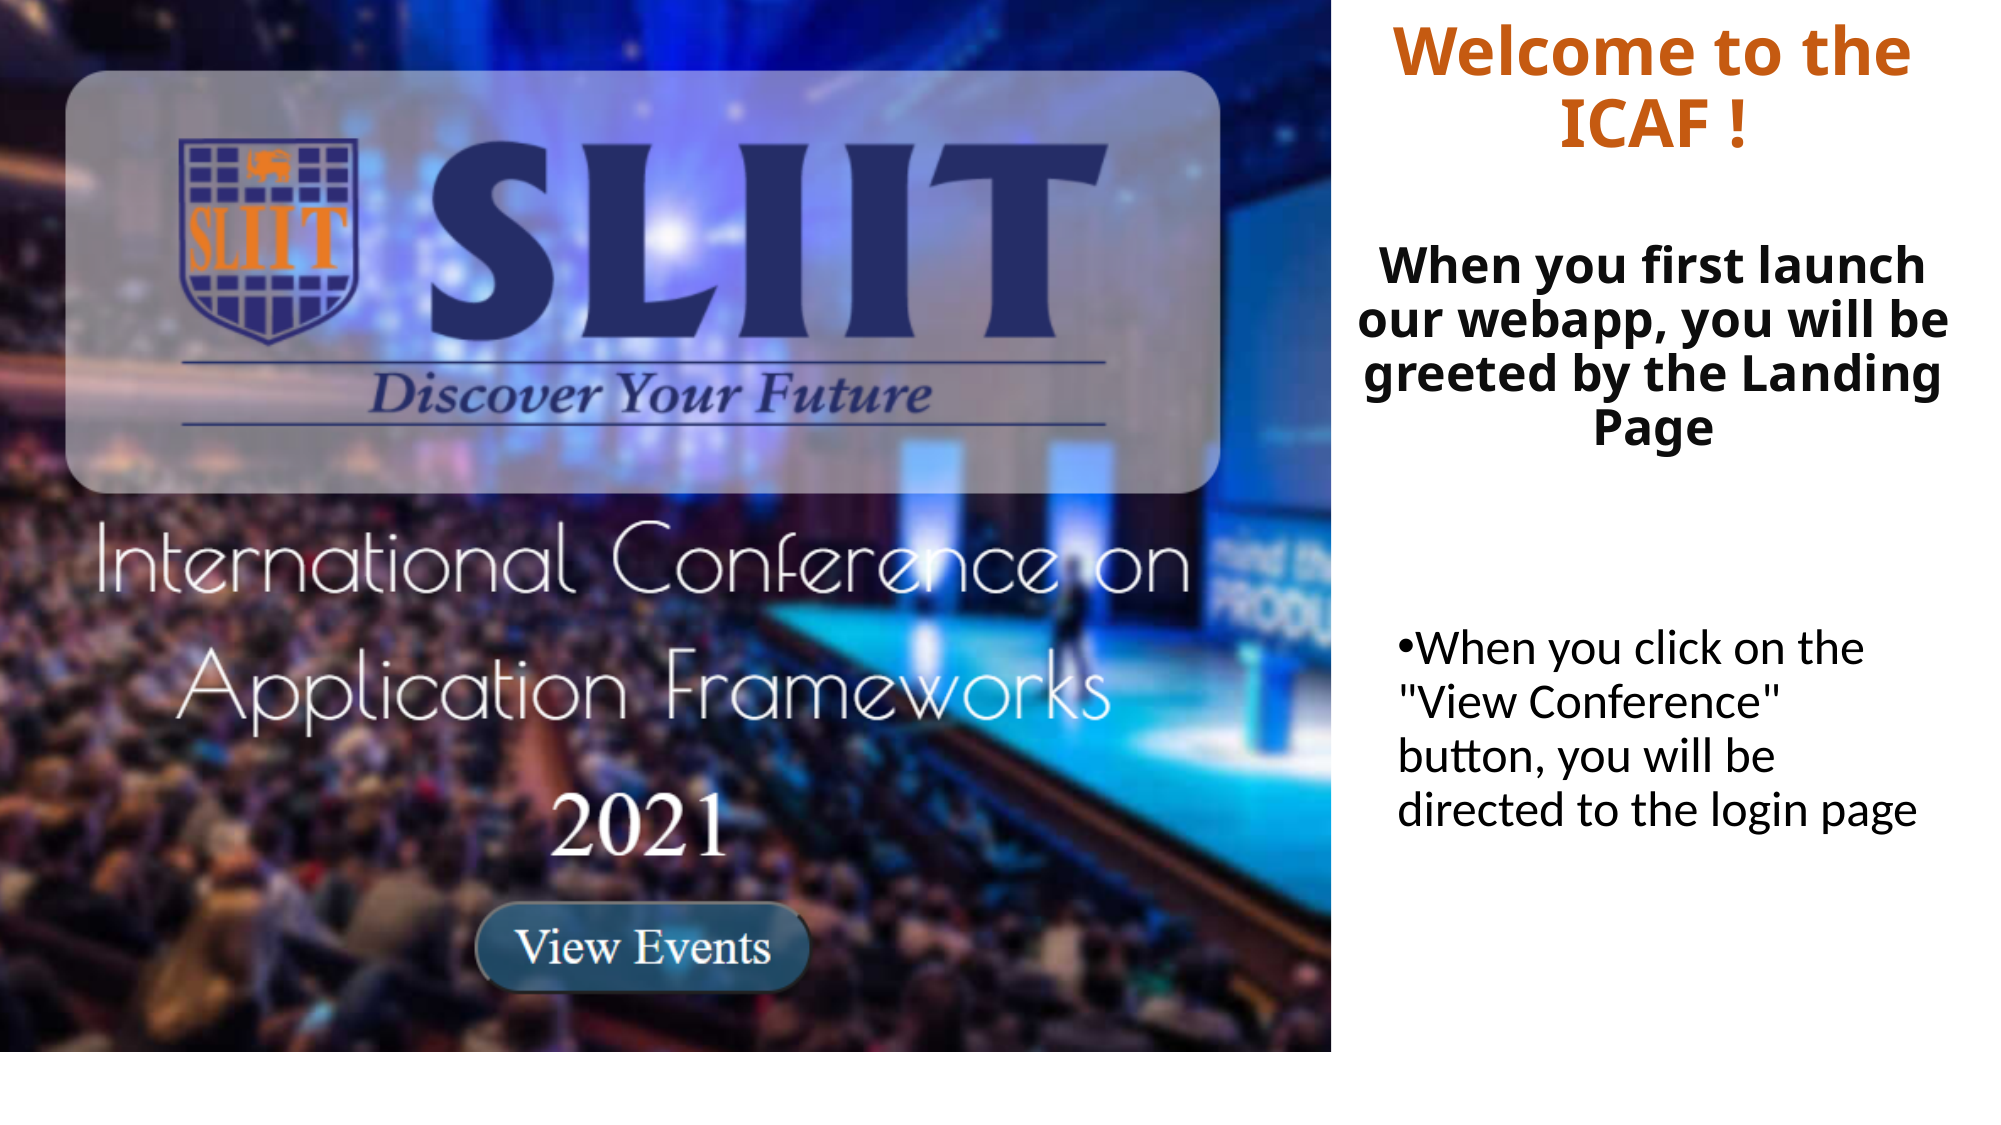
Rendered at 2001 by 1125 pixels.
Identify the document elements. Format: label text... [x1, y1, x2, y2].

picture [0, 0, 1332, 1052]
text_box When you click on the "View Conference" button, you will be directed to the login page [1382, 613, 1934, 945]
text_box Welcome to the ICAF ! When you first launch our webapp, you will be greeted by the Landing Page [1337, 80, 1970, 520]
